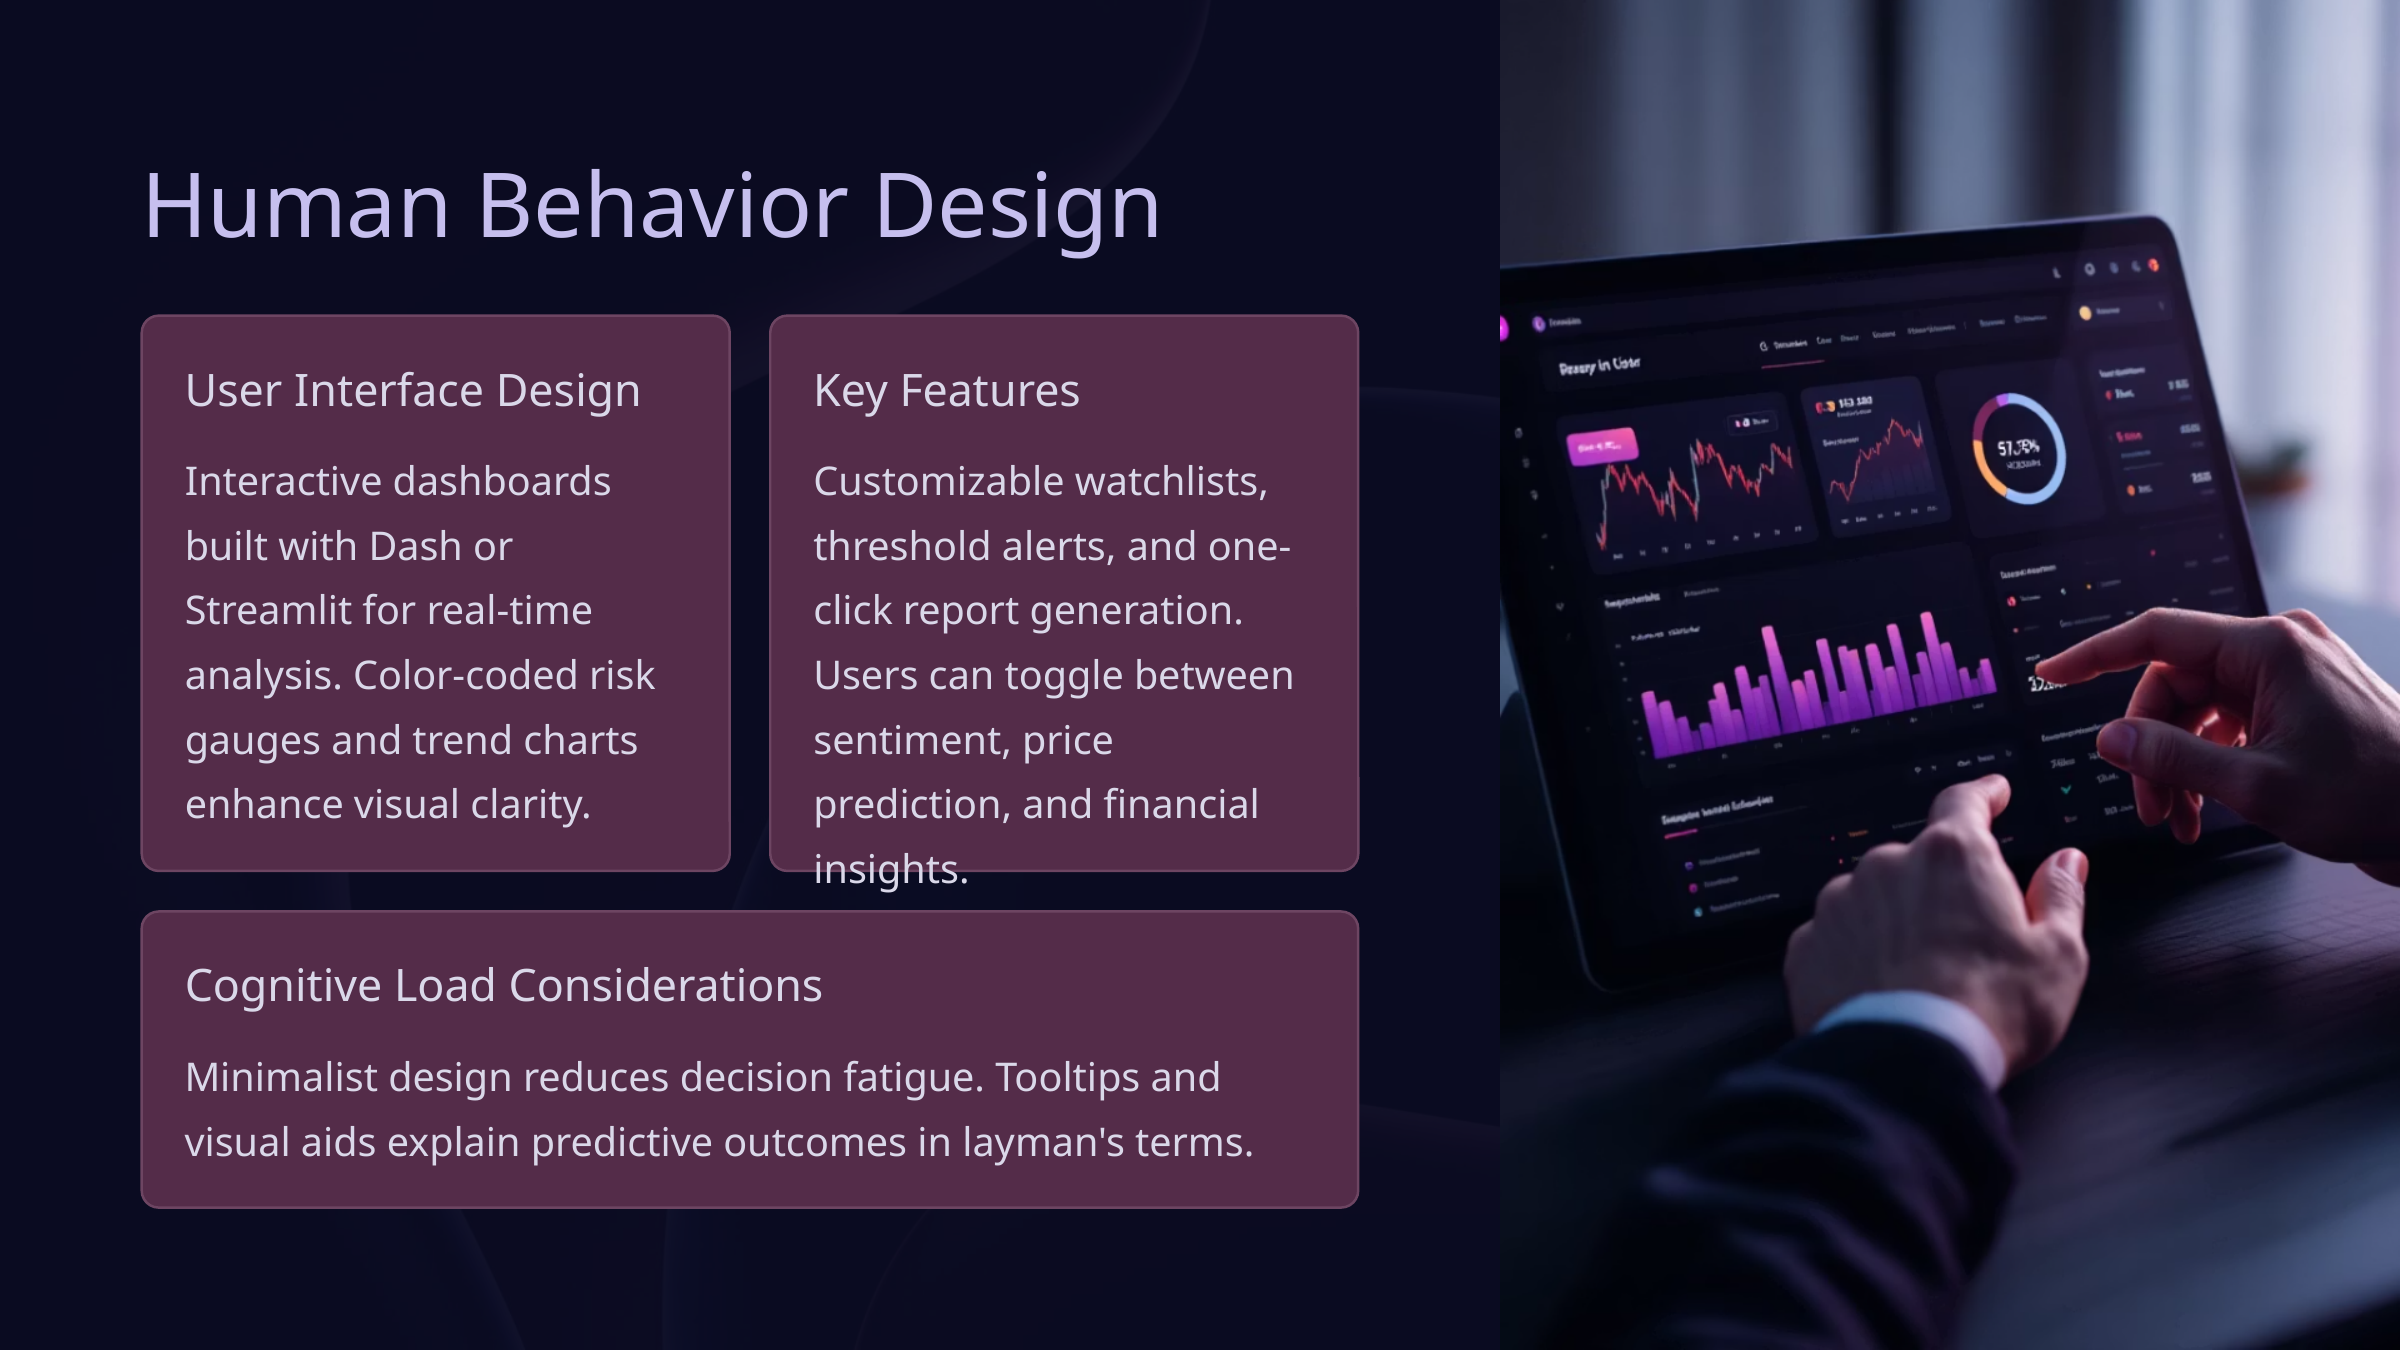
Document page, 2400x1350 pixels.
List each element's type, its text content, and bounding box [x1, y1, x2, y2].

text_box [141, 911, 1359, 1208]
text_box Human Behavior Design [141, 142, 1198, 255]
text_box [141, 315, 730, 871]
text_box Customizable watchlists, threshold alerts, and one-click report generation. Users can toggle between sentiment, price prediction, and financial insights. [813, 439, 1316, 828]
text_box User Interface Design [184, 358, 659, 415]
picture [1499, 0, 2400, 1350]
text_box [770, 315, 1359, 871]
text_box Key Features [813, 358, 1264, 415]
text_box Interactive dashboards built with Dash or Streamlit for real-time analysis. Color-coded risk gauges and trend charts enhance visual clarity. [184, 439, 687, 764]
text_box Cognitive Load Considerations [184, 954, 862, 1011]
text_box Minimalist design reduces decision fatigue. Tooltips and visual aids explain predictive outcomes in layman's terms. [184, 1035, 1316, 1165]
